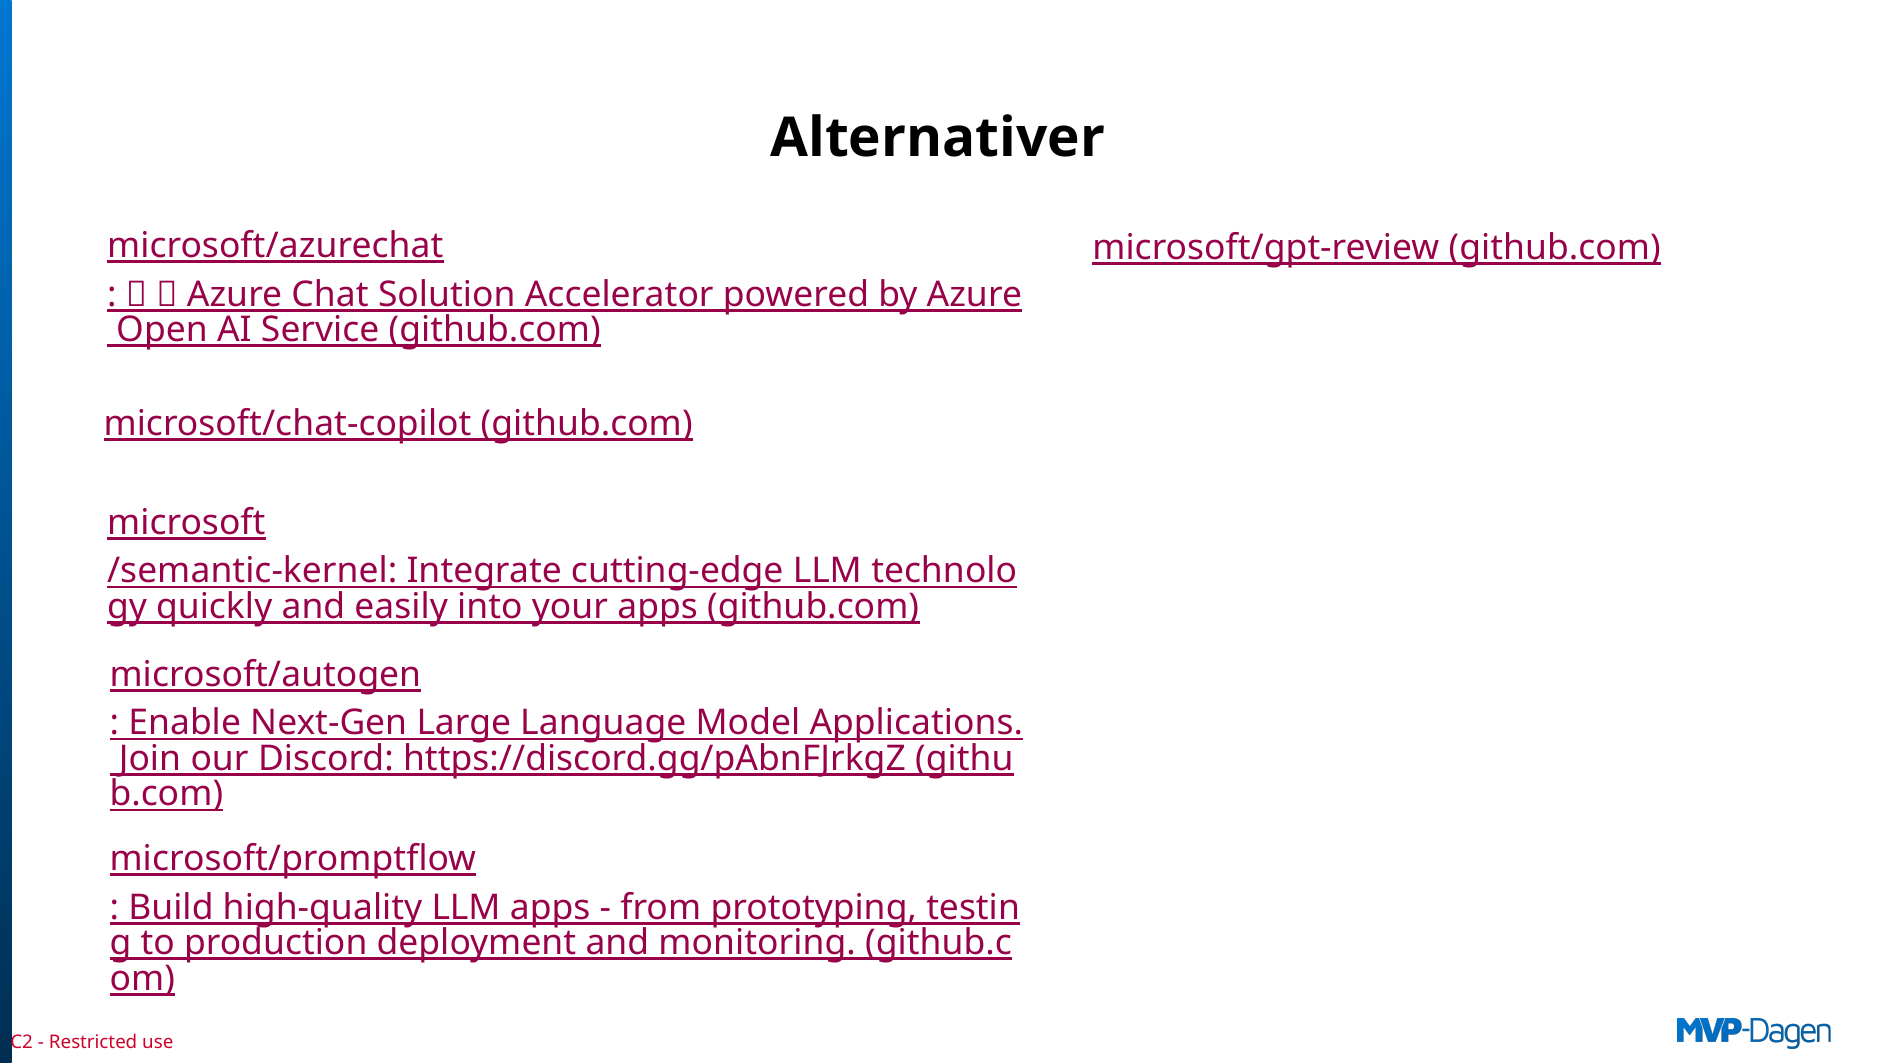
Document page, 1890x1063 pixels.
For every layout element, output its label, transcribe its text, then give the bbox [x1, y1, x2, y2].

text_box microsoft/autogen: Enable Next-Gen Large Language Model Applications. Join our Discord: https://discord.gg/pAbnFJrkgZ (github.com) [94, 643, 1045, 756]
picture [1677, 1018, 1831, 1049]
text_box microsoft/azurechat: 🤖 💼 Azure Chat Solution Accelerator powered by Azure Open AI Service (github.com) [92, 214, 1043, 327]
text_box microsoft/chat-copilot (github.com) [88, 392, 1039, 456]
text_box Alternativer [104, 101, 1772, 187]
text_box microsoft/promptflow: Build high-quality LLM apps - from prototyping, testing to production deployment and monitoring. (github.com) [94, 827, 1045, 940]
text_box microsoft/semantic-kernel: Integrate cutting-edge LLM technology quickly and easily into your apps (github.com) [92, 491, 1043, 604]
text_box microsoft/gpt-review (github.com) [1077, 216, 1890, 280]
